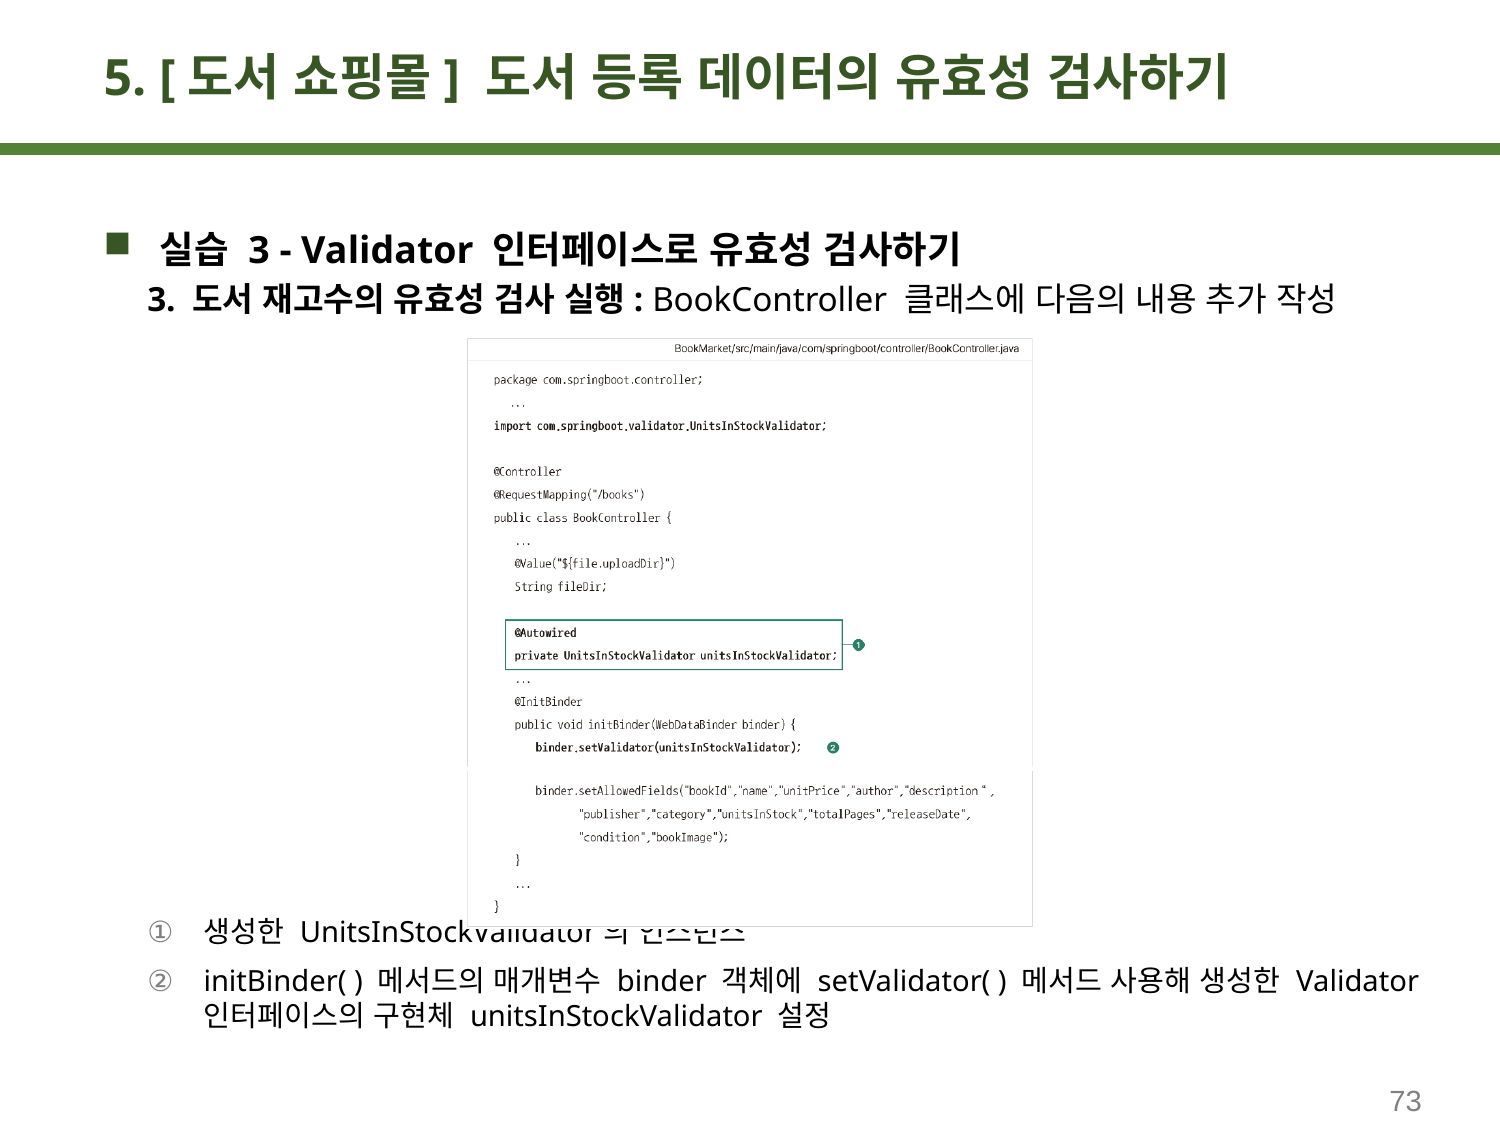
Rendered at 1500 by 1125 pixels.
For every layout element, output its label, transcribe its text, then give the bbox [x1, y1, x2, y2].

picture [464, 335, 1036, 929]
list 실습 3 - Validator 인터페이스로 유효성 검사하기 3. 도서 재고수의 유효성 검사 실행: BookController 클래스에 다음의 내용 추가 작성 생성한 UnitsInStockValidator의 인스턴스 initBinder( ) 메서드의 매개변수 binder 객체에 setValidator( ) 메서드 사용해 생성한 Validator 인터페이스의 구현체 unitsInStockValidator 설정 [88, 196, 1447, 1083]
title 5. [도서 쇼핑몰] 도서 등록 데이터의 유효성 검사하기 [88, 30, 1447, 121]
